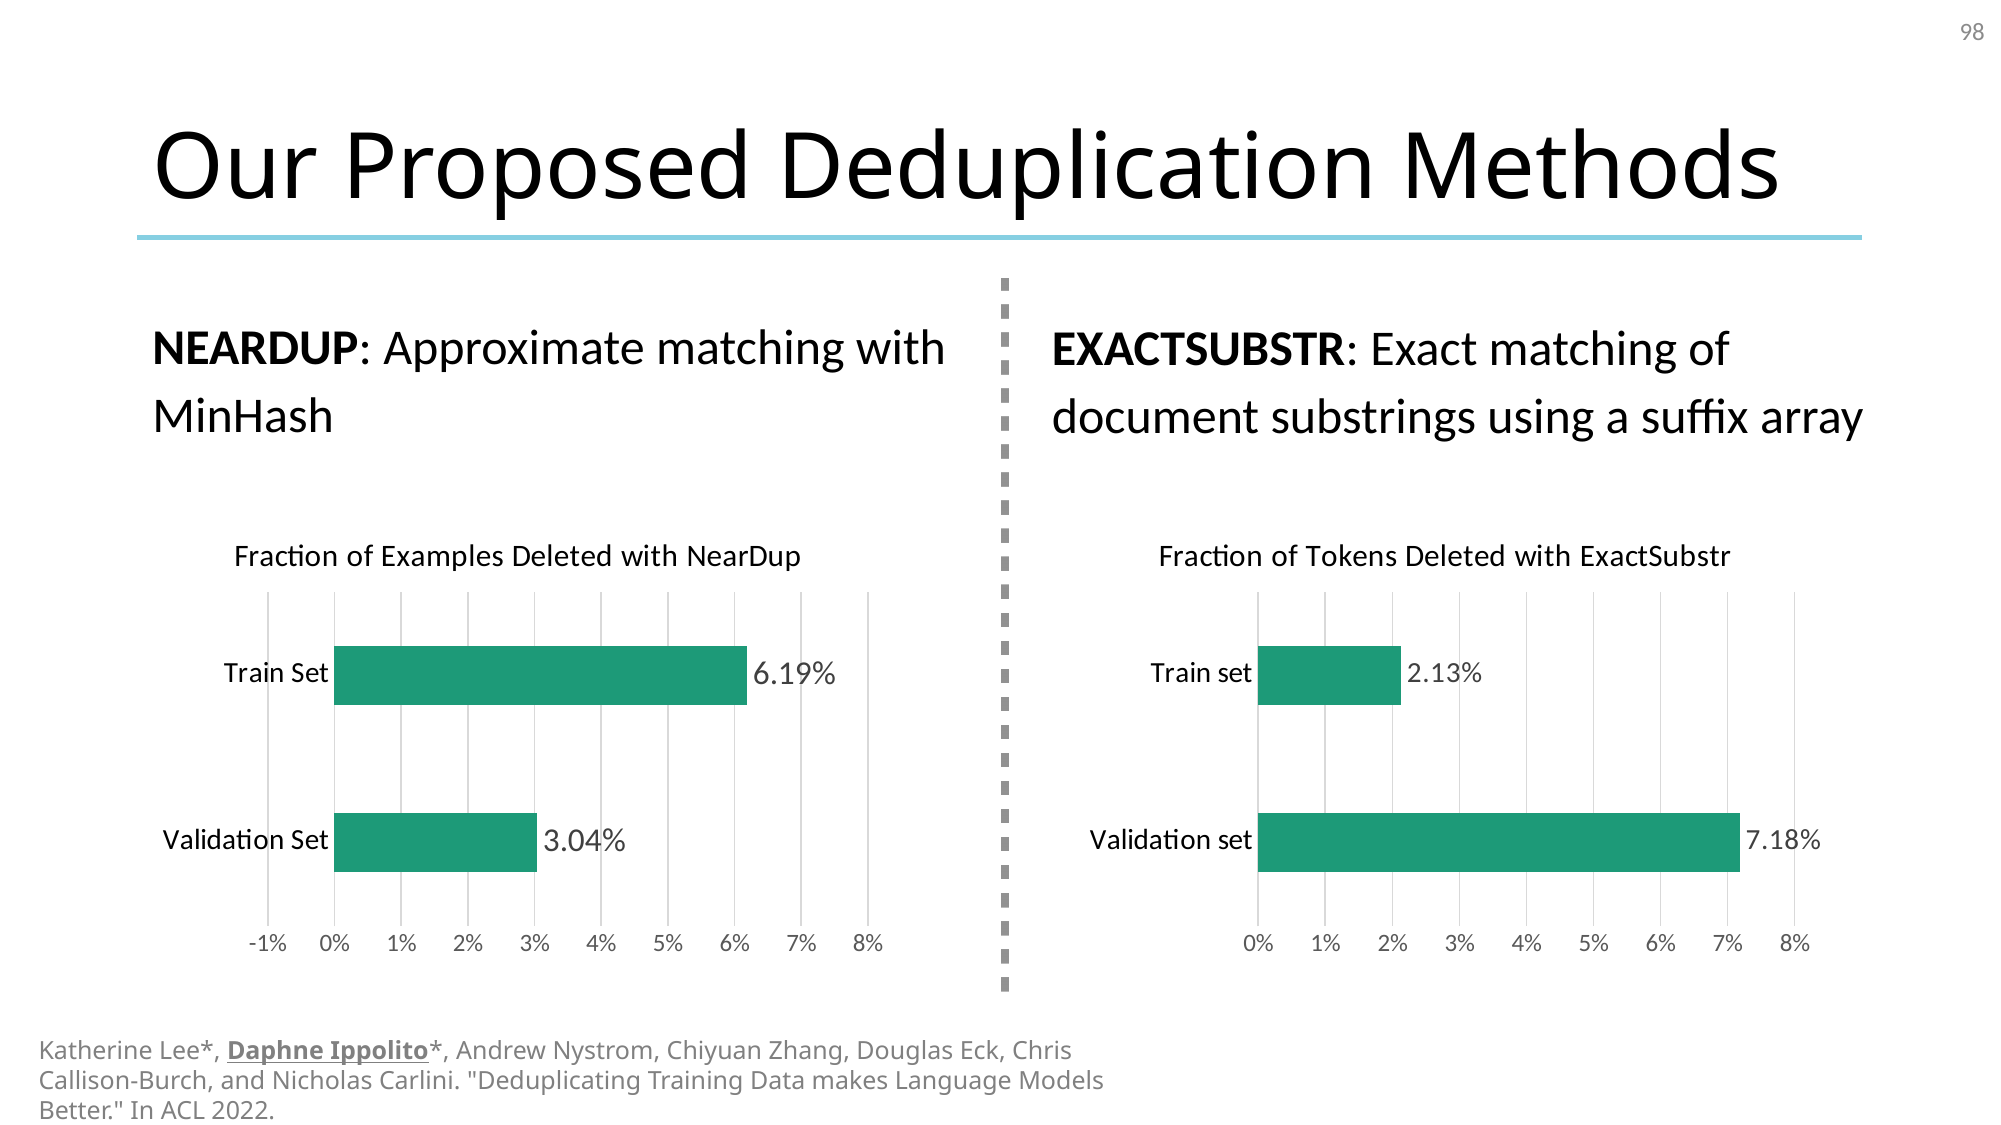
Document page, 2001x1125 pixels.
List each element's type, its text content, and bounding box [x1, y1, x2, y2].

chart [147, 516, 898, 967]
list ExactSubstr: Exact matching of document substrings using a suffix array [1036, 299, 1887, 1014]
chart [1074, 516, 1825, 967]
picture [1000, 277, 1010, 992]
title Our Proposed Deduplication Methods [137, 59, 1863, 278]
text_box Katherine Lee*, Daphne Ippolito*, Andrew Nystrom, Chiyuan Zhang, Douglas Eck, Chris Callison-Burch, and Nicholas Carlini. "Deduplicating Training Data makes Language Models Better." In ACL 2022. [21, 1027, 1187, 1125]
slide_number 98 [1550, 0, 2000, 61]
list NearDup: Approximate matching with MinHash [137, 299, 964, 1014]
